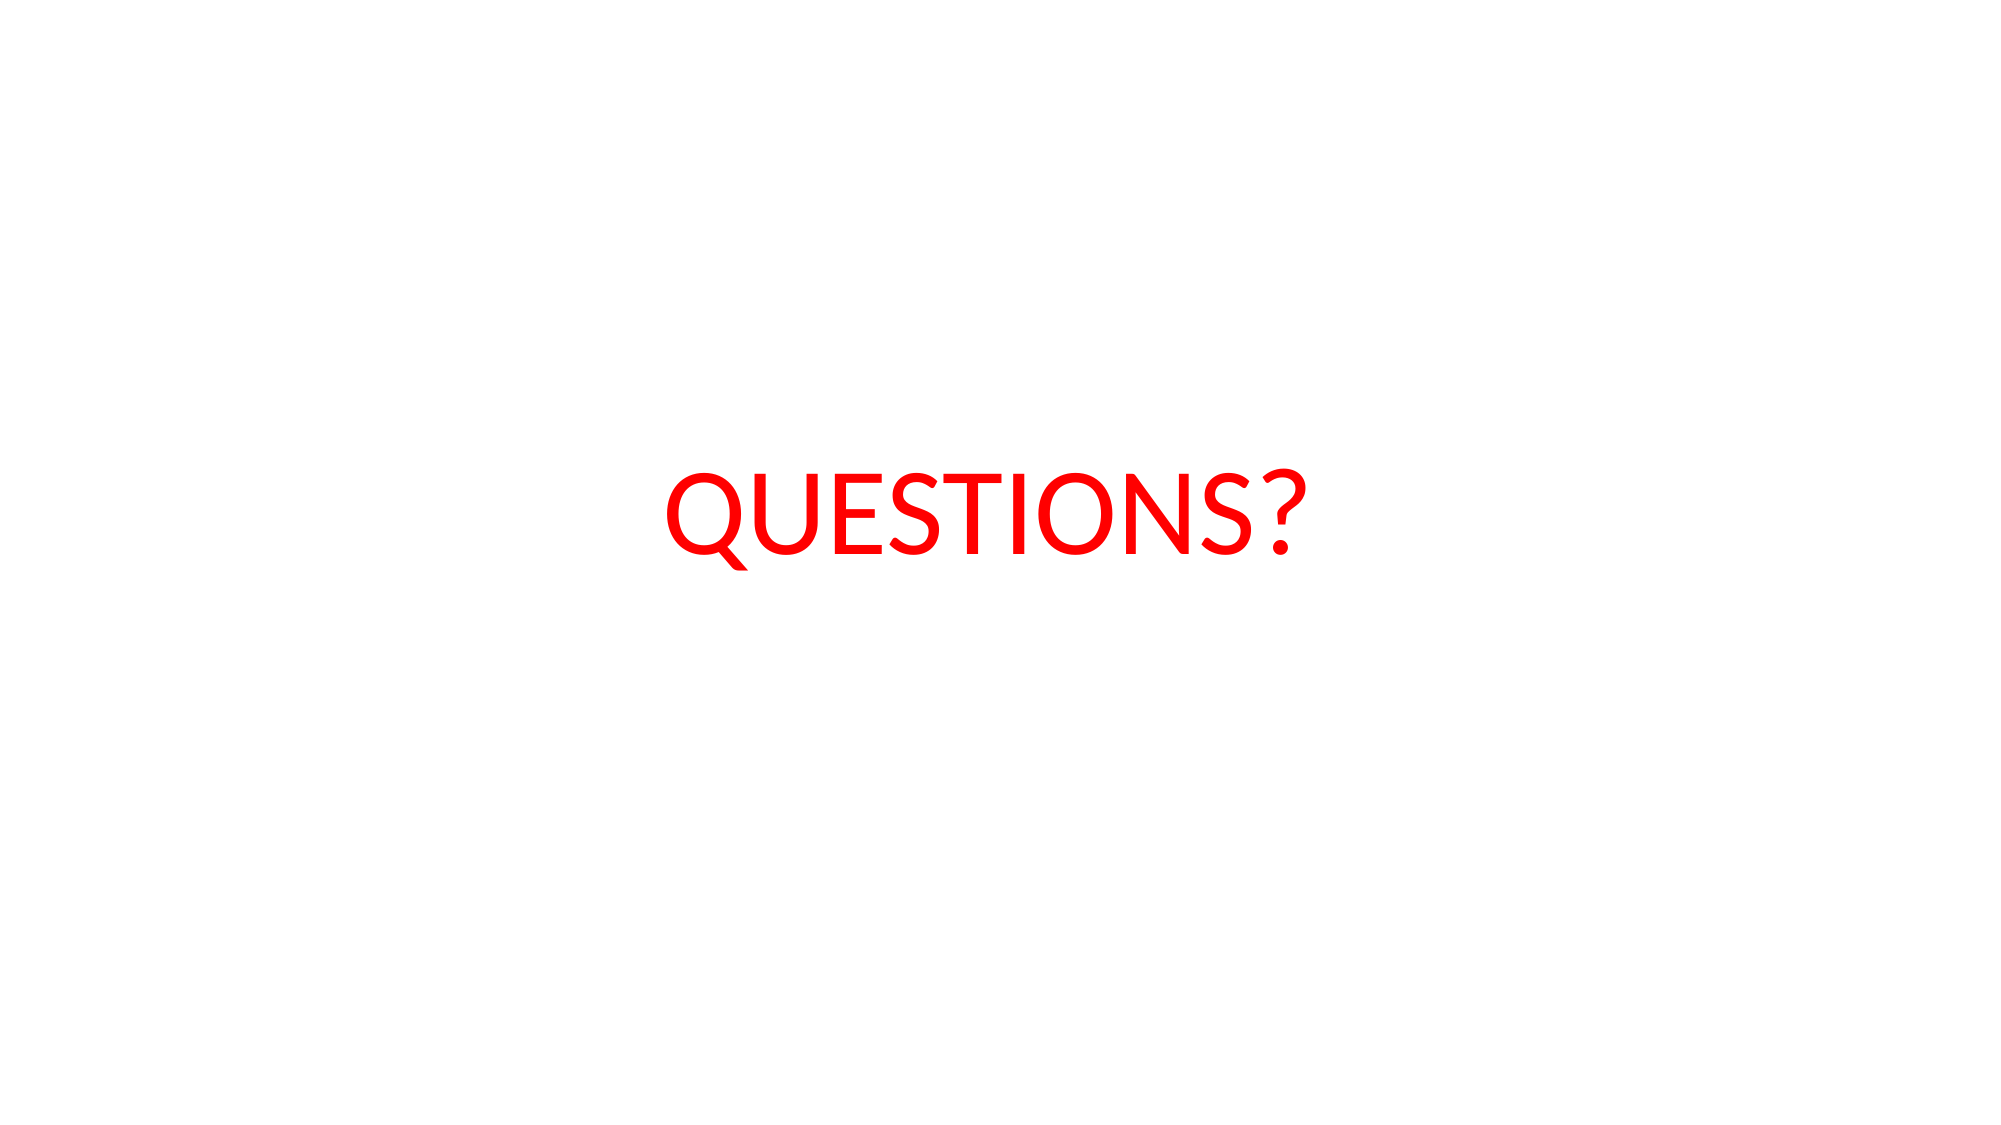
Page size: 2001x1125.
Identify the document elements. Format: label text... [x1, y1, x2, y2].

list QUESTIONS? [647, 439, 1784, 833]
